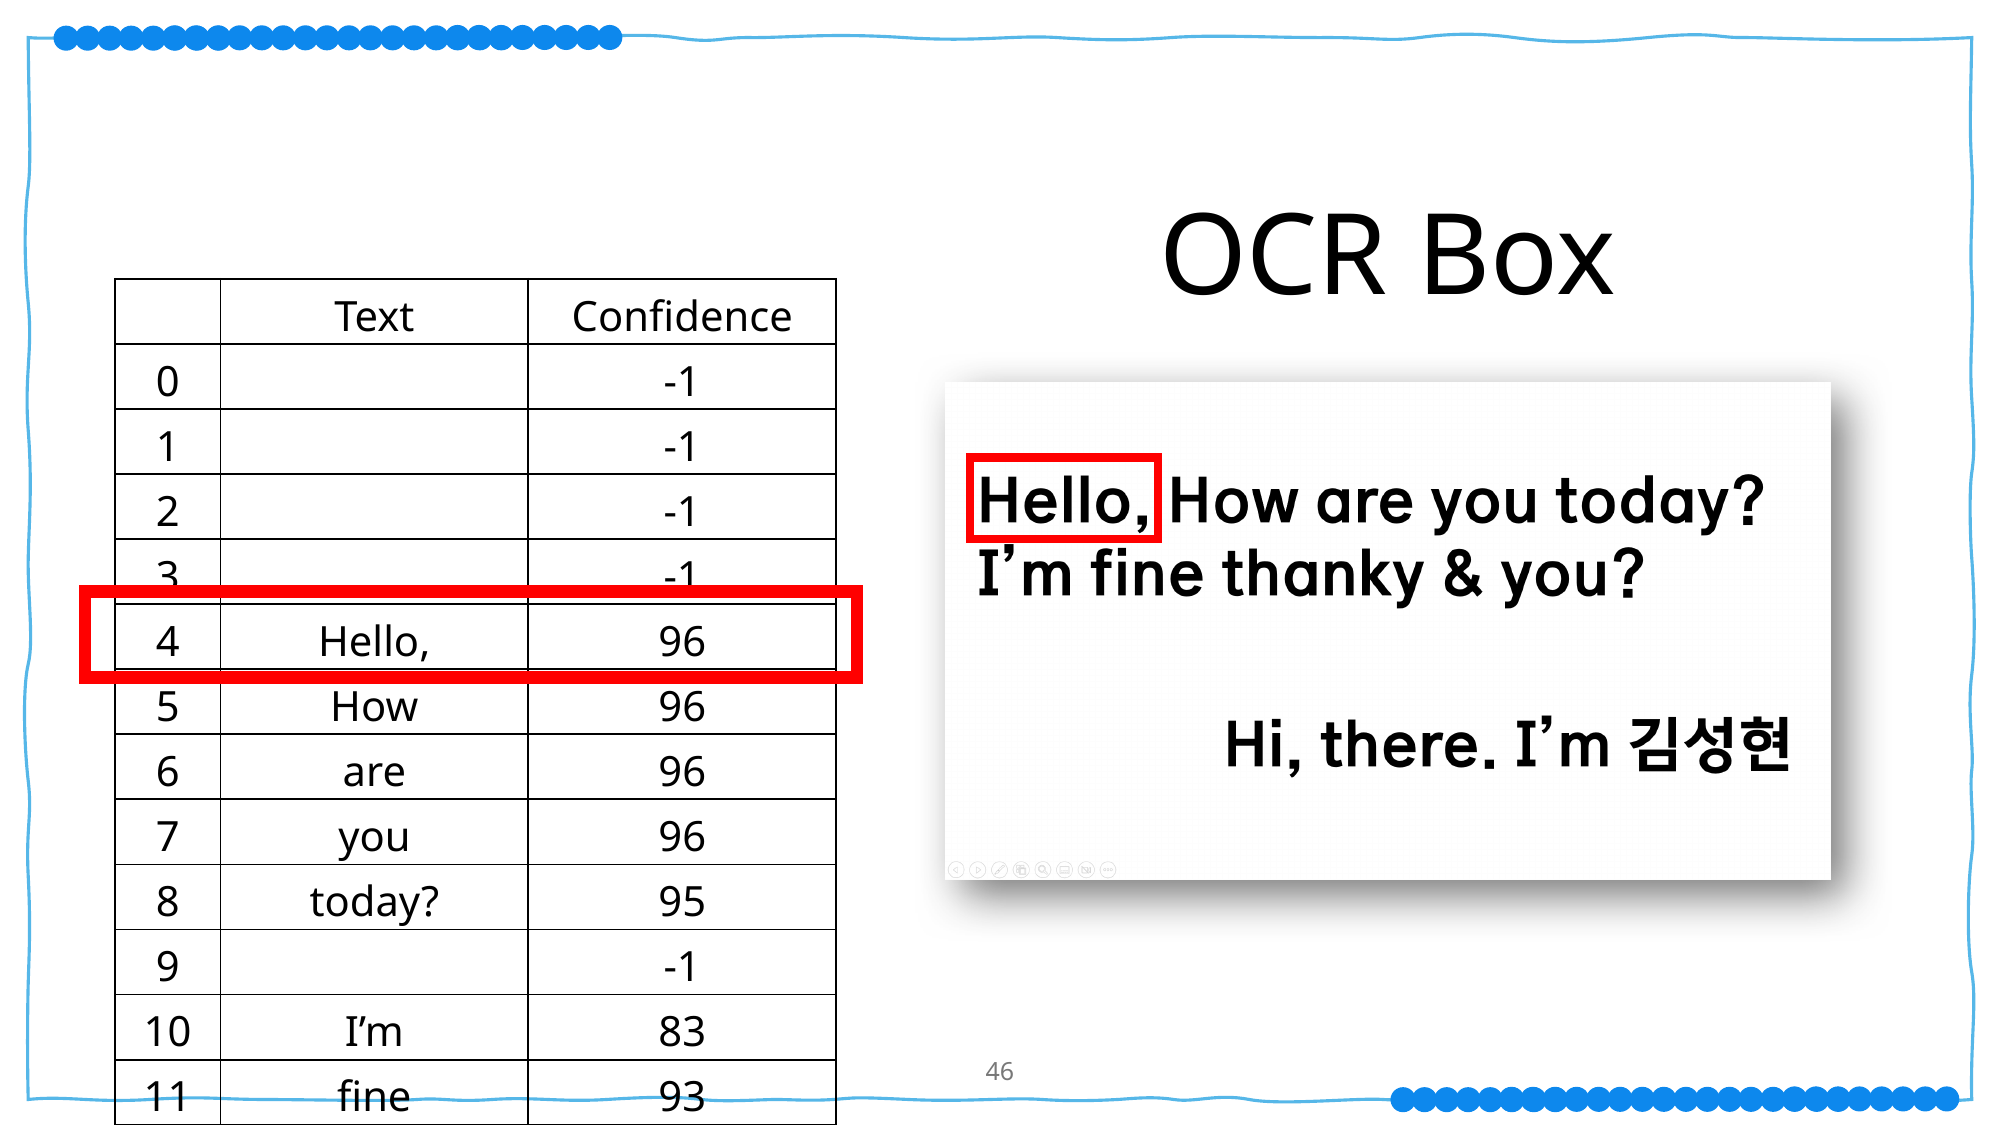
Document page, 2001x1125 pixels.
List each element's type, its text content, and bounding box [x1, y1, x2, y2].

table_cell today? [221, 865, 527, 929]
table_cell 93 [529, 1061, 835, 1124]
table_cell fine [955, 392, 1858, 908]
table_cell fine [221, 1061, 527, 1124]
table_cell 96 [529, 735, 835, 798]
table_cell 3 [116, 540, 220, 590]
table_cell -1 [529, 930, 835, 994]
slide_number 45 [1094, 1099, 1225, 1103]
table_cell 6 [116, 735, 220, 798]
table_cell -1 [529, 410, 835, 473]
picture [944, 382, 1831, 881]
table_cell I’m [221, 995, 527, 1059]
table_cell 95 [529, 865, 835, 929]
table_cell [221, 410, 527, 473]
table_header [116, 280, 220, 343]
table_cell 10 [116, 995, 220, 1059]
table_header Confidence [529, 280, 835, 343]
table_cell 96 [529, 800, 835, 864]
table_cell -1 [529, 475, 835, 538]
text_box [53, 24, 623, 52]
table_cell 2 [116, 475, 220, 538]
text_box OCR Box [1144, 174, 1631, 325]
table_cell How [221, 679, 527, 733]
table_cell -1 [529, 540, 835, 590]
table_cell [221, 540, 527, 590]
table_cell 96 [529, 679, 835, 733]
table_cell 83 [529, 995, 835, 1059]
table_cell 0 [116, 345, 220, 408]
table_cell 5 [116, 679, 220, 733]
table_cell [221, 930, 527, 994]
table_cell 1 [116, 410, 220, 473]
table_cell [936, 373, 1871, 921]
table_cell 8 [116, 865, 220, 929]
text_box [83, 590, 859, 679]
text_box [22, 32, 1976, 1104]
table_cell -1 [529, 345, 835, 408]
table_cell [221, 345, 527, 408]
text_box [1389, 1085, 1960, 1113]
table_cell are [221, 735, 527, 798]
table_cell 7 [116, 800, 220, 864]
table_cell you [221, 800, 527, 864]
table_cell 11 [116, 1061, 220, 1124]
table_cell 9 [116, 930, 220, 994]
table_cell [221, 475, 527, 538]
table_header Text [221, 280, 527, 343]
